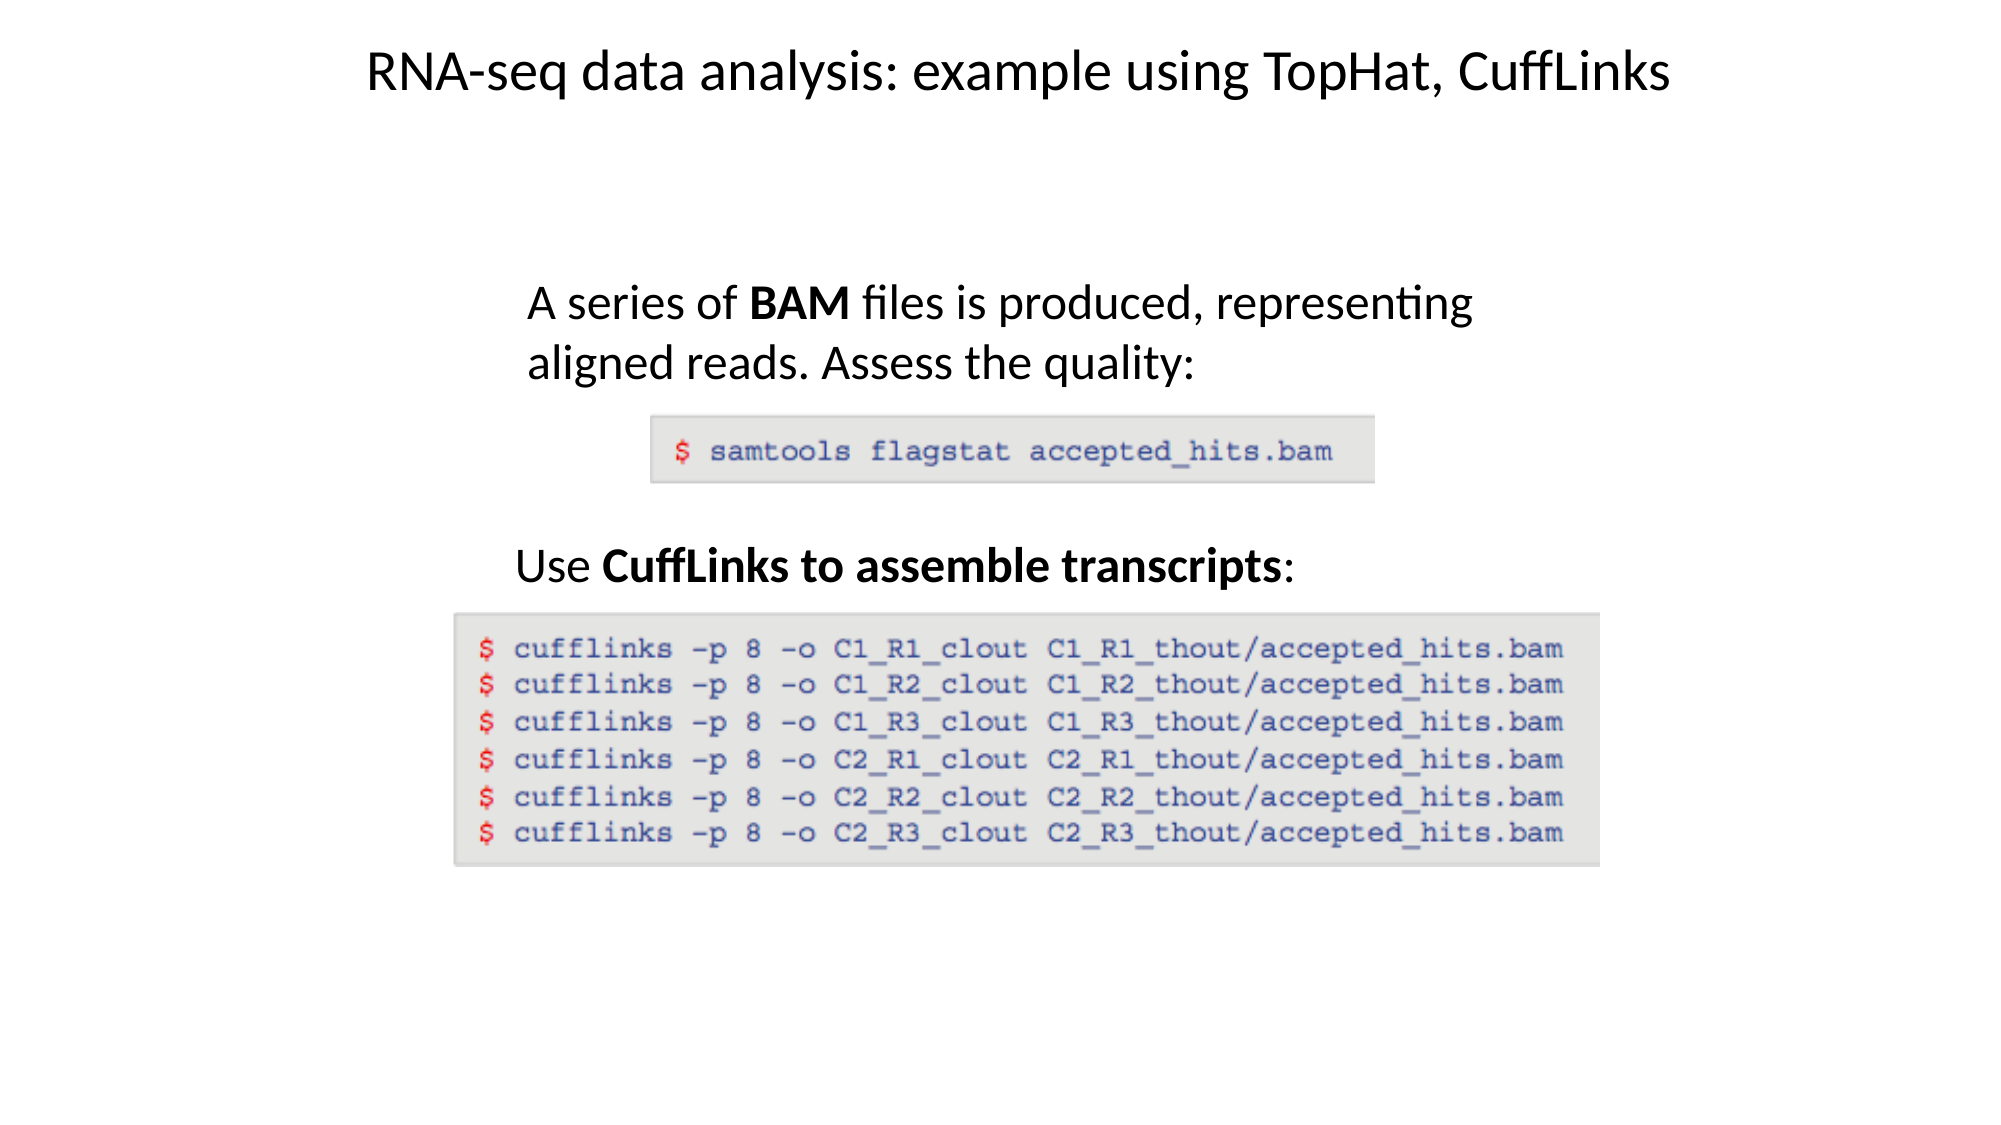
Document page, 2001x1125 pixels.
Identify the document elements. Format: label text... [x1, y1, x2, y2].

picture [649, 412, 1376, 486]
text_box RNA-seq data analysis: example using TopHat, CuffLinks [324, 24, 1713, 110]
text_box Use CuffLinks to assemble transcripts: [499, 524, 1563, 600]
picture [451, 612, 1600, 867]
text_box A series of BAM files is produced, representing aligned reads. Assess the quality: [512, 262, 1575, 398]
